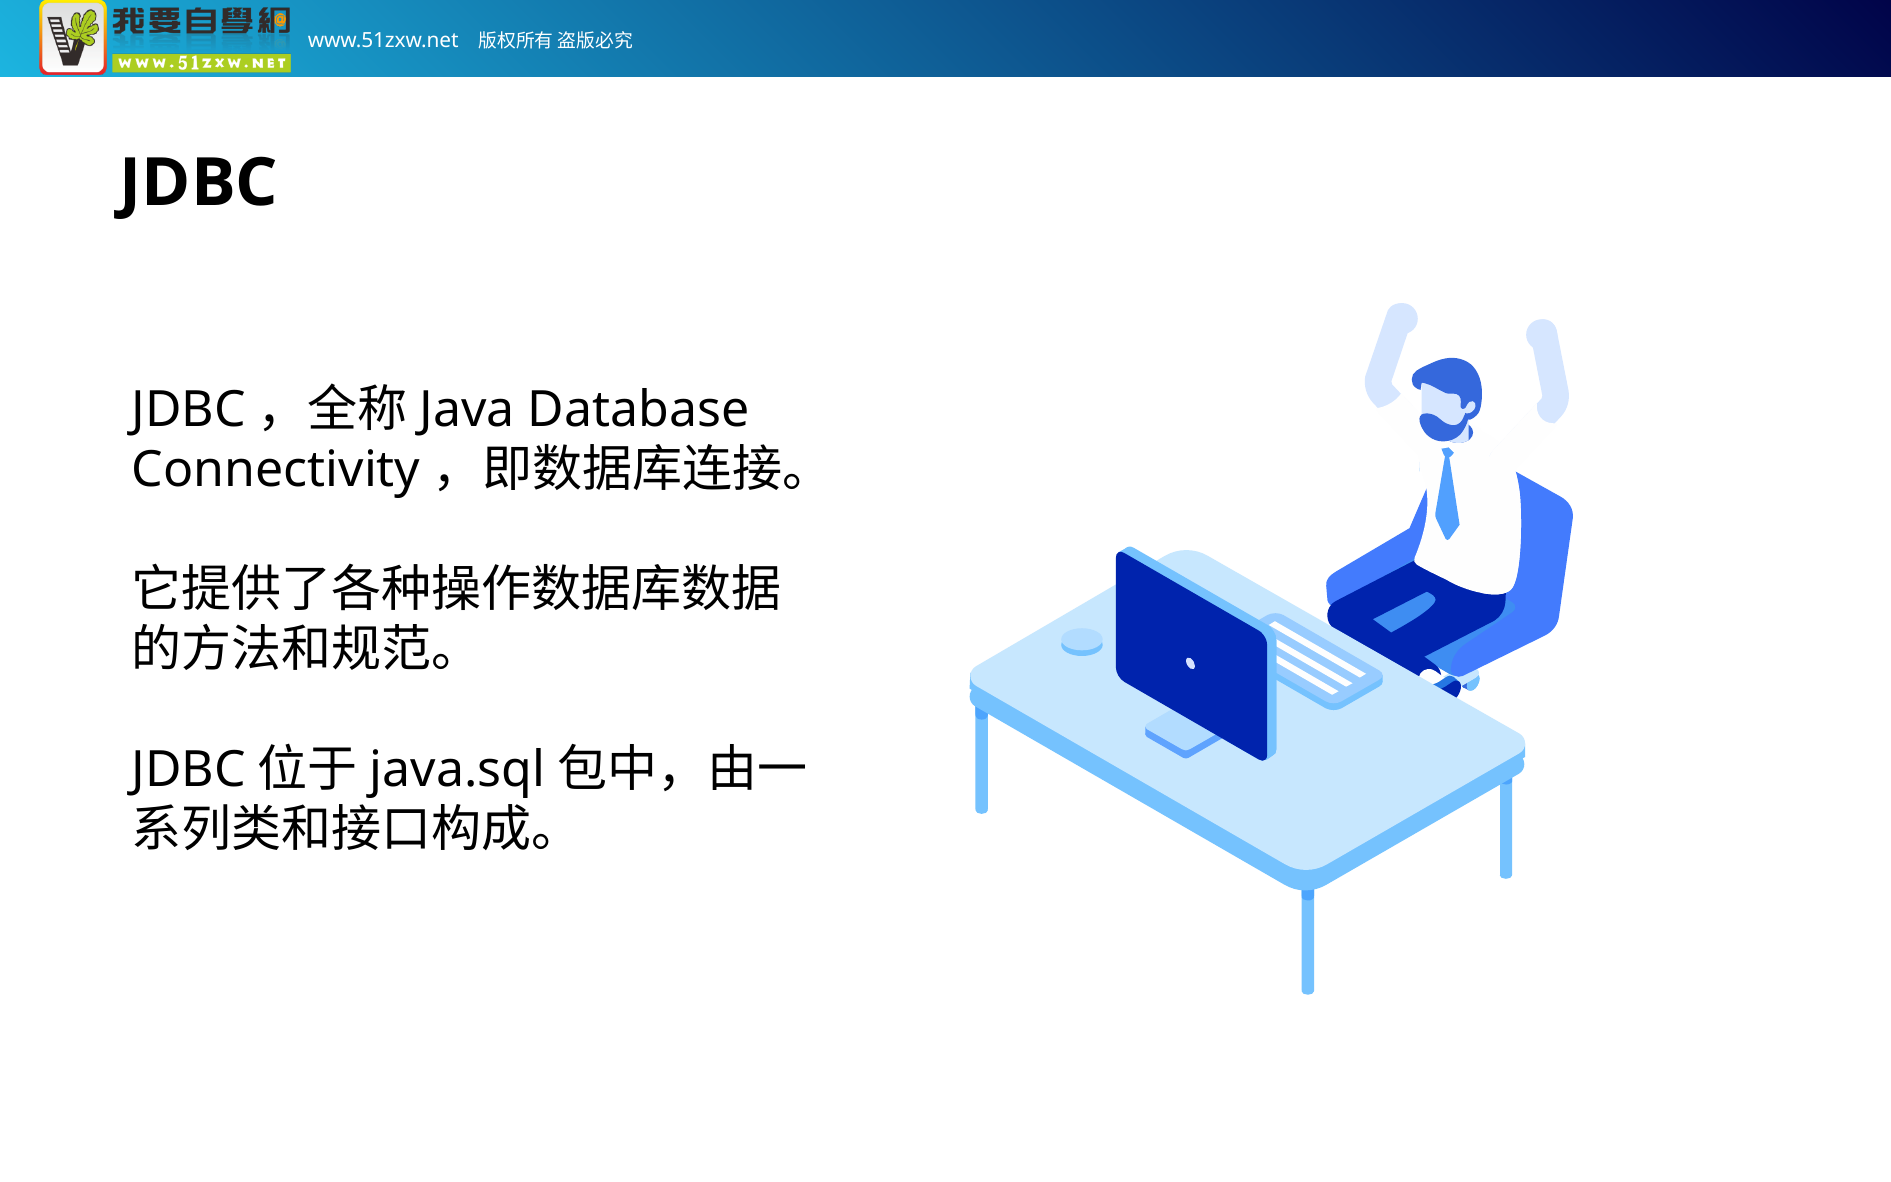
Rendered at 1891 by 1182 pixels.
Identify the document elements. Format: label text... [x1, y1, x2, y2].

text_box JDBC，全称Java Database Connectivity，即数据库连接。 它提供了各种操作数据库数据的方法和规范。 JDBC位于java.sql包中，由一系列类和接口构成。 [116, 368, 835, 924]
text_box www.51zxw.net 版权所有 盗版必究 [291, 11, 858, 59]
text_box [0, 0, 1891, 78]
picture [969, 302, 1573, 996]
text_box JDBC [105, 131, 294, 226]
picture [39, 0, 291, 75]
